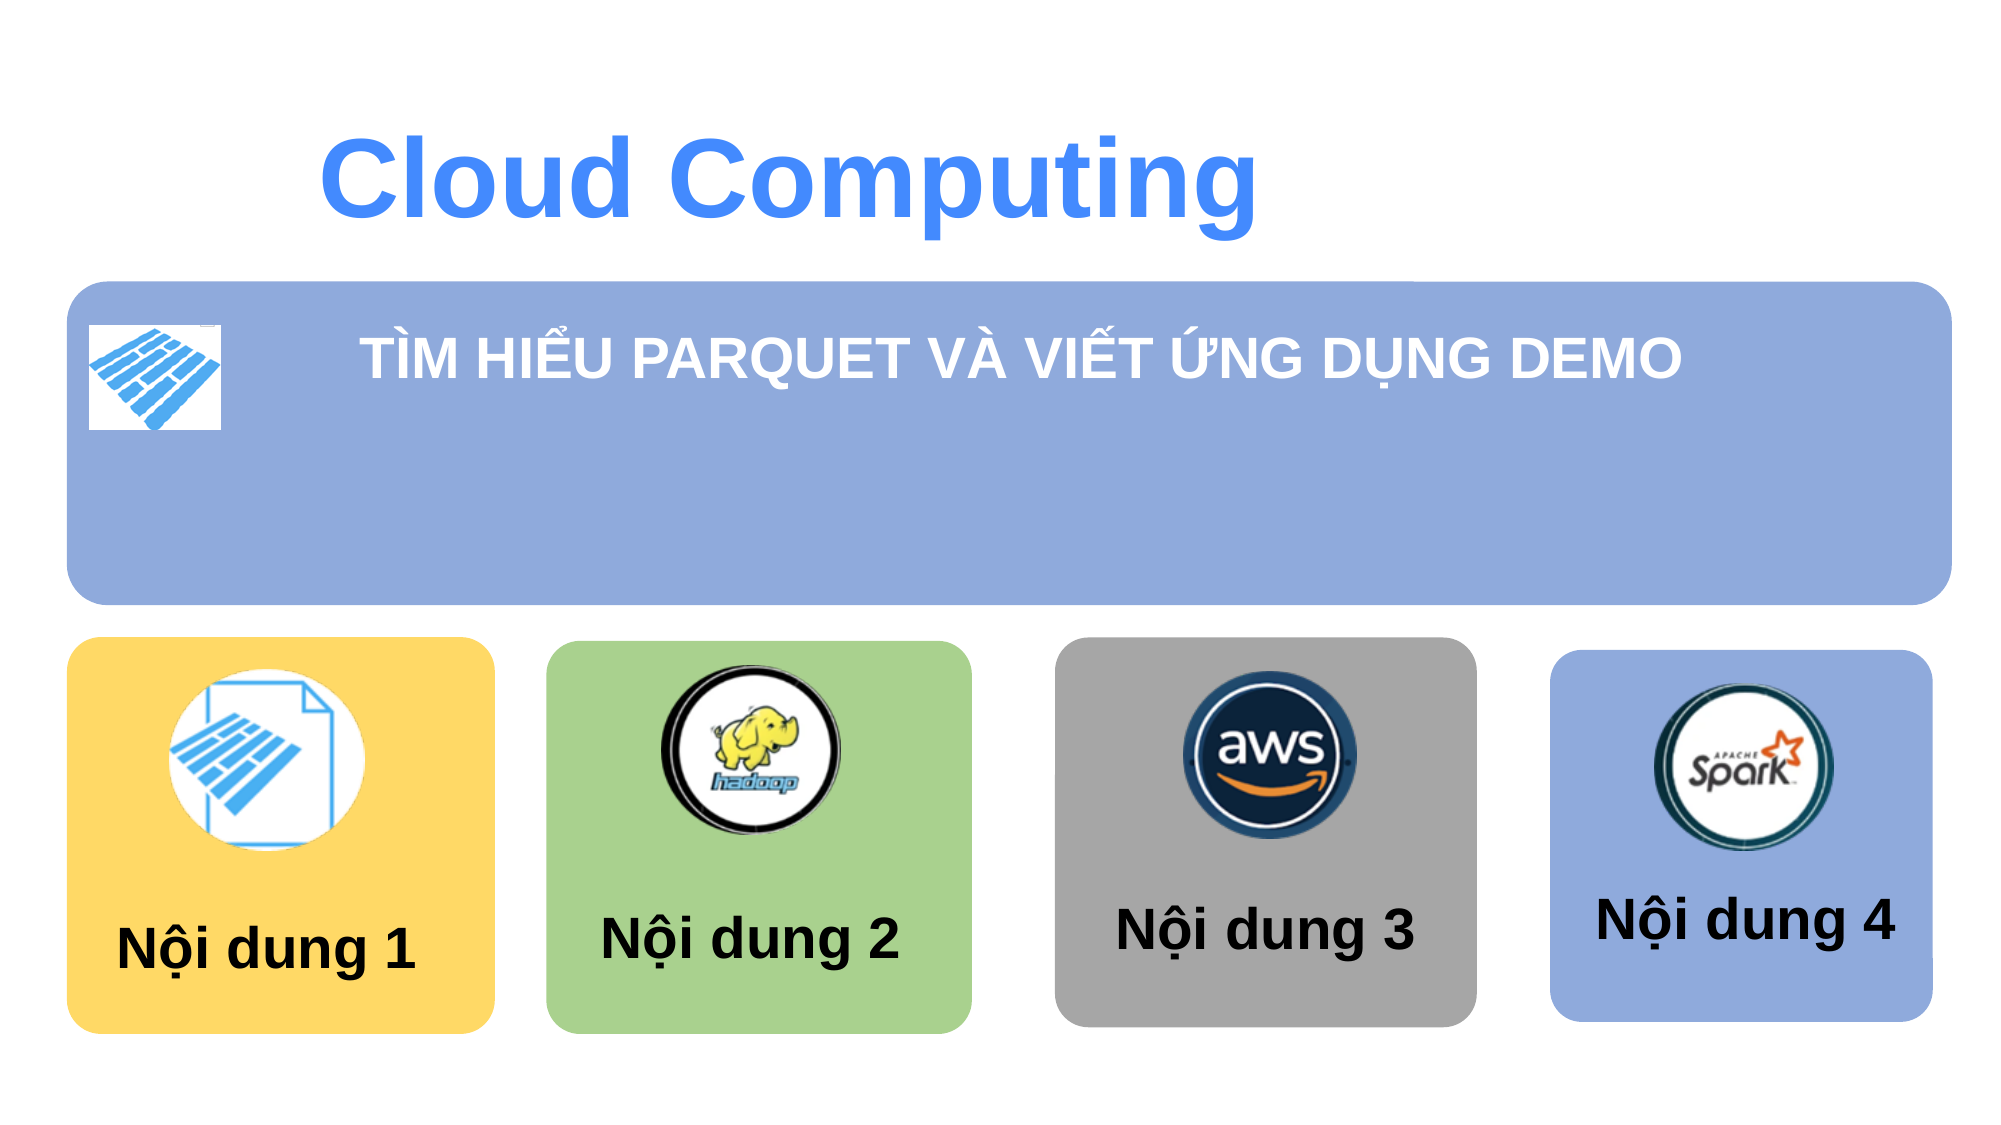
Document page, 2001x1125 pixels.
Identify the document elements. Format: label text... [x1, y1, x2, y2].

text_box Nội dung 4 [1577, 874, 1915, 959]
text_box Nội dung 3 [1096, 883, 1435, 969]
picture [661, 665, 841, 835]
text_box [1549, 648, 1934, 1023]
text_box Nội dung 2 [577, 892, 925, 978]
picture [169, 669, 365, 851]
text_box [545, 639, 973, 1036]
text_box [1053, 636, 1478, 1029]
text_box TÌM HIỂU PARQUET VÀ VIẾT ỨNG DỤNG DEMO [209, 312, 1834, 398]
picture [89, 325, 221, 431]
text_box [65, 635, 496, 1035]
text_box [65, 280, 1953, 607]
picture [1183, 671, 1357, 839]
text_box Cloud Computing [303, 97, 1689, 248]
text_box Nội dung 1 [93, 902, 441, 988]
picture [1654, 683, 1834, 851]
